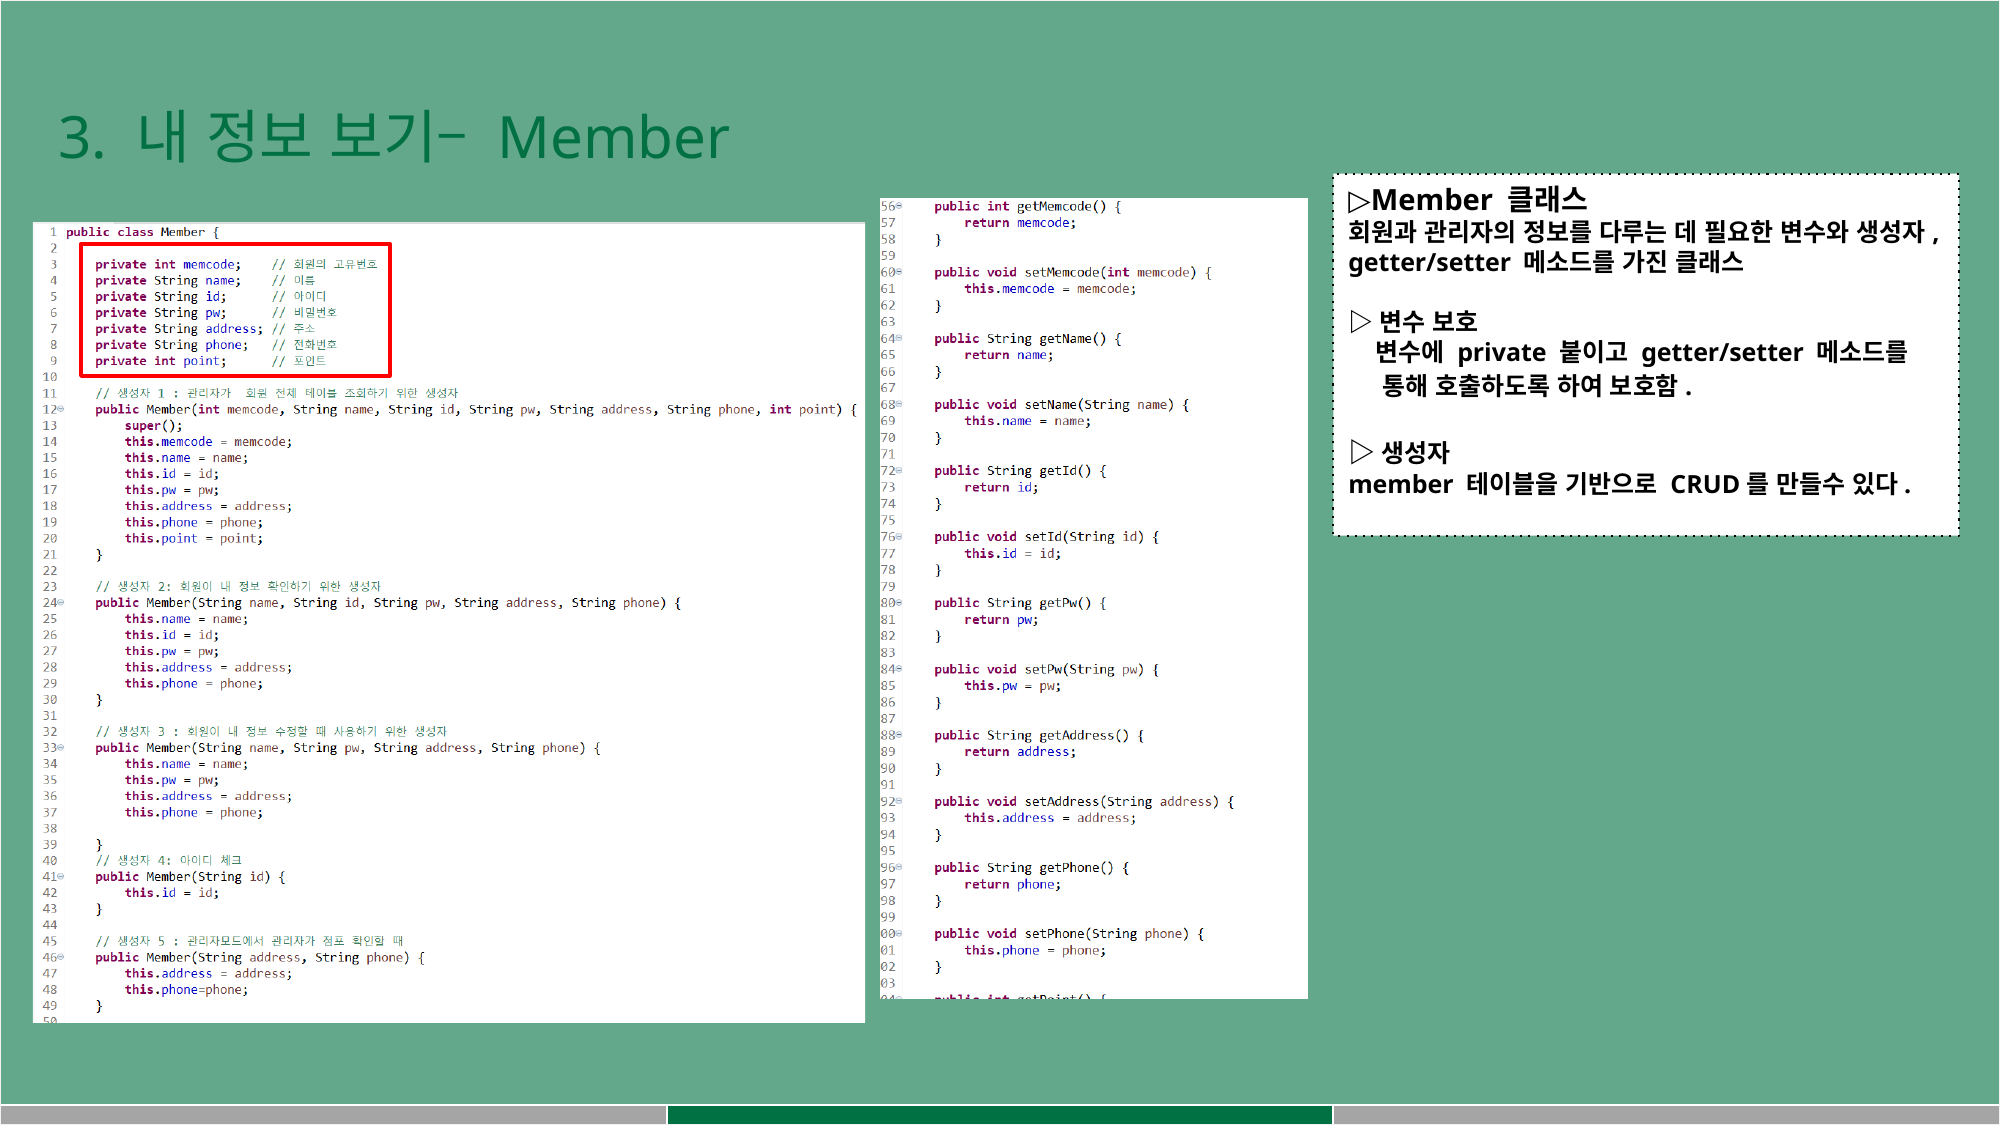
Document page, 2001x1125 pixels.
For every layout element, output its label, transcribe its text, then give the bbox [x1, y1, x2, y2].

text_box [0, 0, 2000, 1125]
text_box ▷Member 클래스 회원과 관리자의 정보를 다루는 데 필요한 변수와 생성자, getter/setter 메소드를 가진 클래스 ▷변수 보호 변수에 private 붙이고 getter/setter 메소드를 통해 호출하도록 하여 보호함. ▷생성자 member 테이블을 기반으로 CRUD를 만들수 있다. [1333, 173, 1960, 536]
picture [880, 198, 1308, 999]
text_box Customer Mode 3. 내 정보 보기– Member [43, 32, 1334, 178]
picture [32, 222, 866, 1023]
